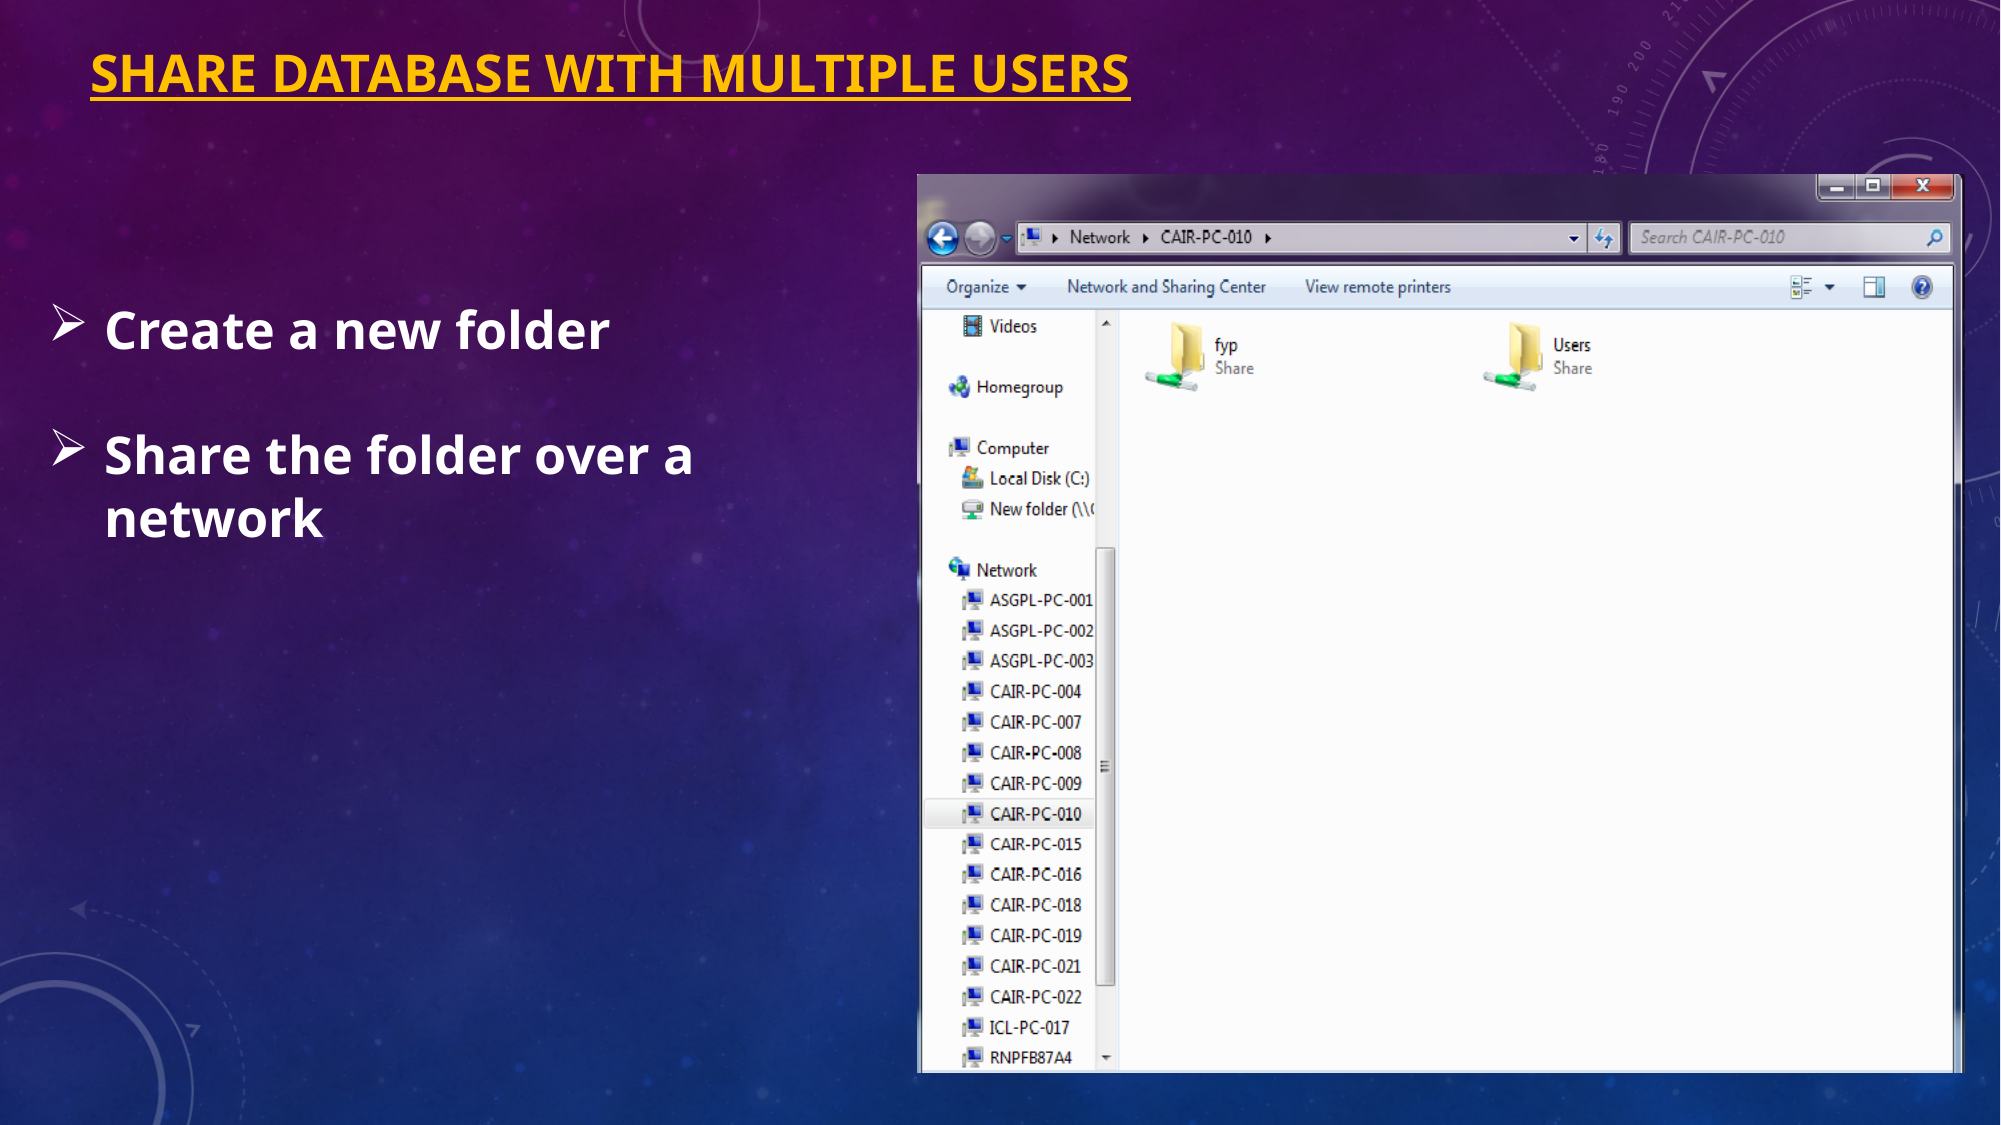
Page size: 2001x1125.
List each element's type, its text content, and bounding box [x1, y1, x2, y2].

text_box Create a new folder Share the folder over a network [33, 290, 879, 743]
title Share Database with multiple users [75, 36, 1443, 108]
text_box [85, 144, 1804, 472]
picture [0, 0, 2001, 1125]
